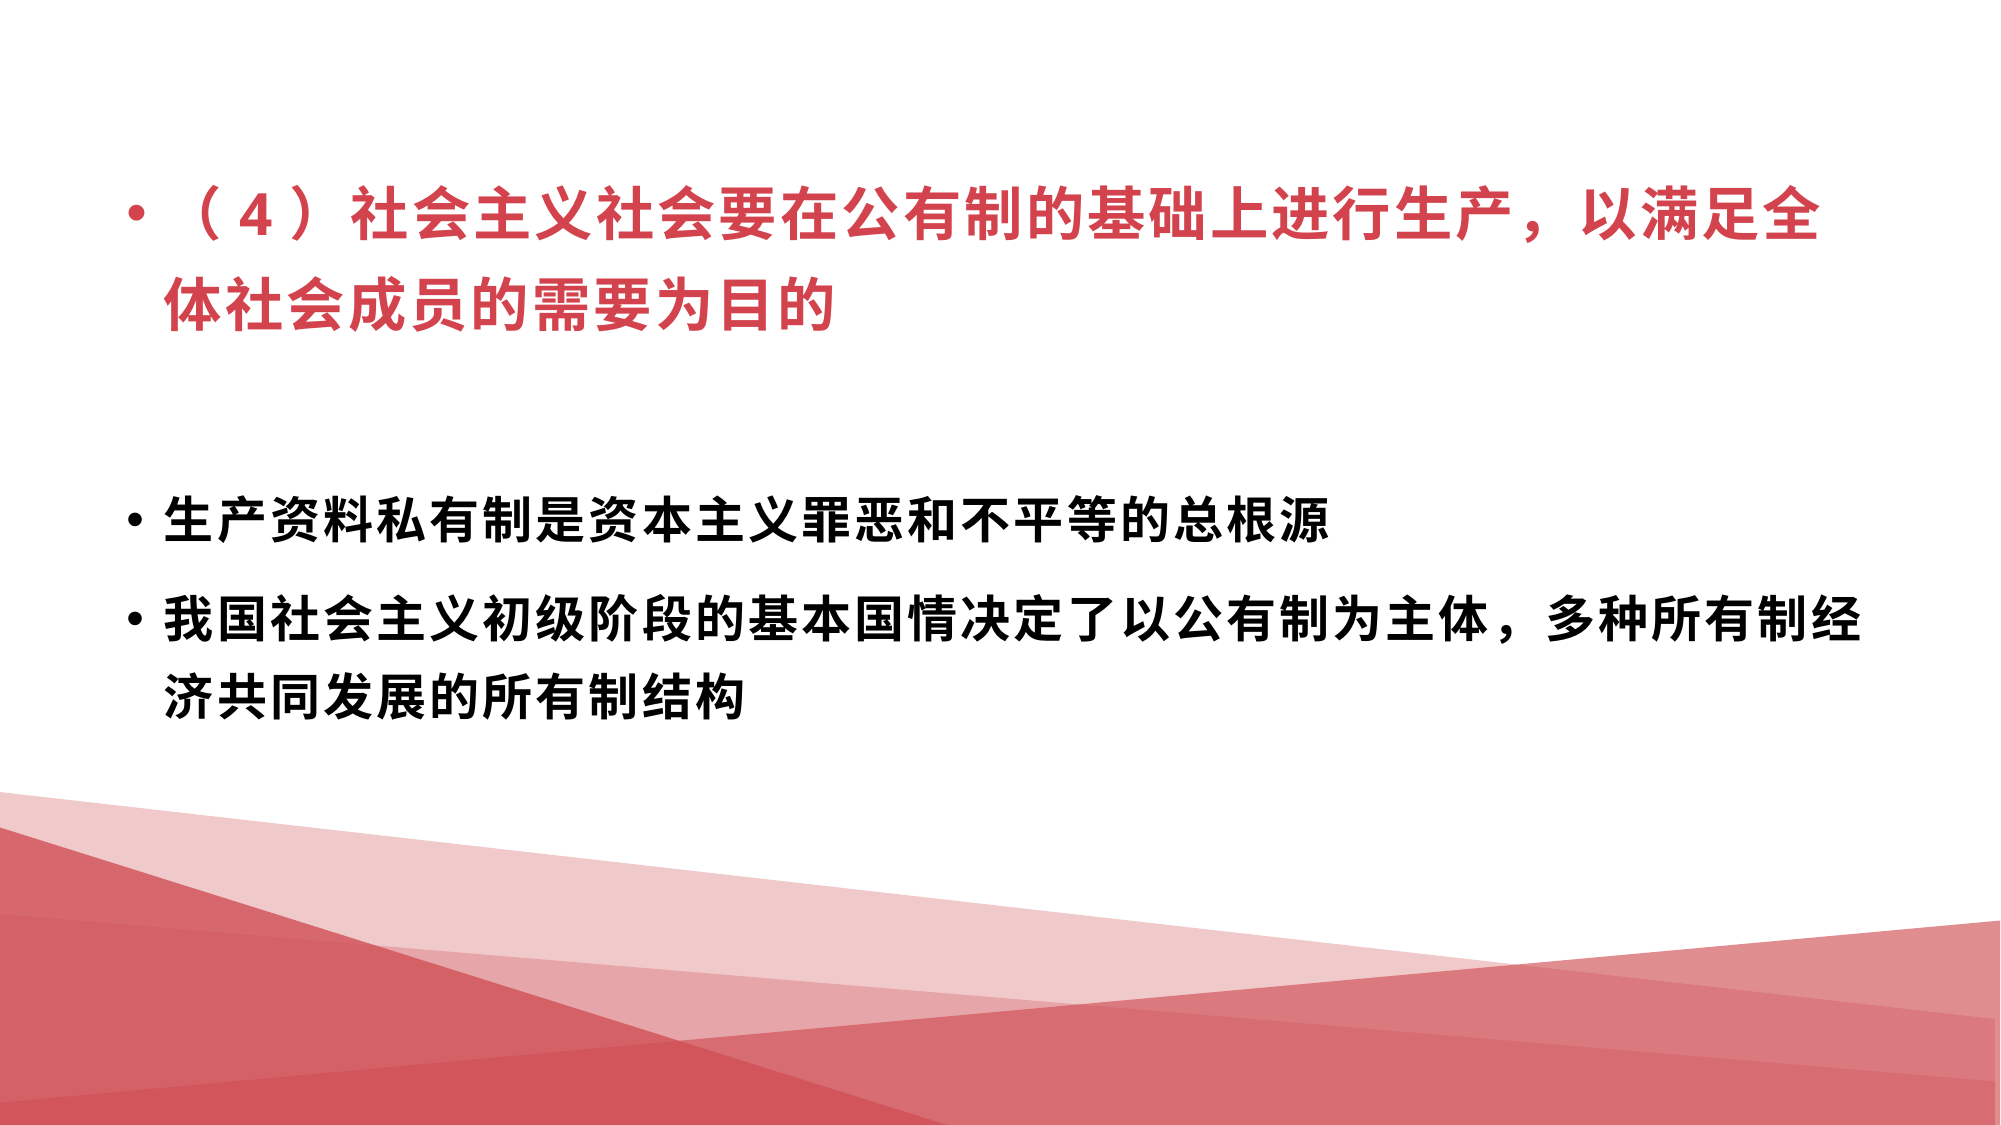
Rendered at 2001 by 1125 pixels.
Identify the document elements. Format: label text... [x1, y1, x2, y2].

list （4）社会主义社会要在公有制的基础上进行生产，以满足全体社会成员的需要为目的 生产资料私有制是资本主义罪恶和不平等的总根源 我国社会主义初级阶段的基本国情决定了以公有制为主体，多种所有制经济共同发展的所有制结构 [109, 156, 1891, 1041]
